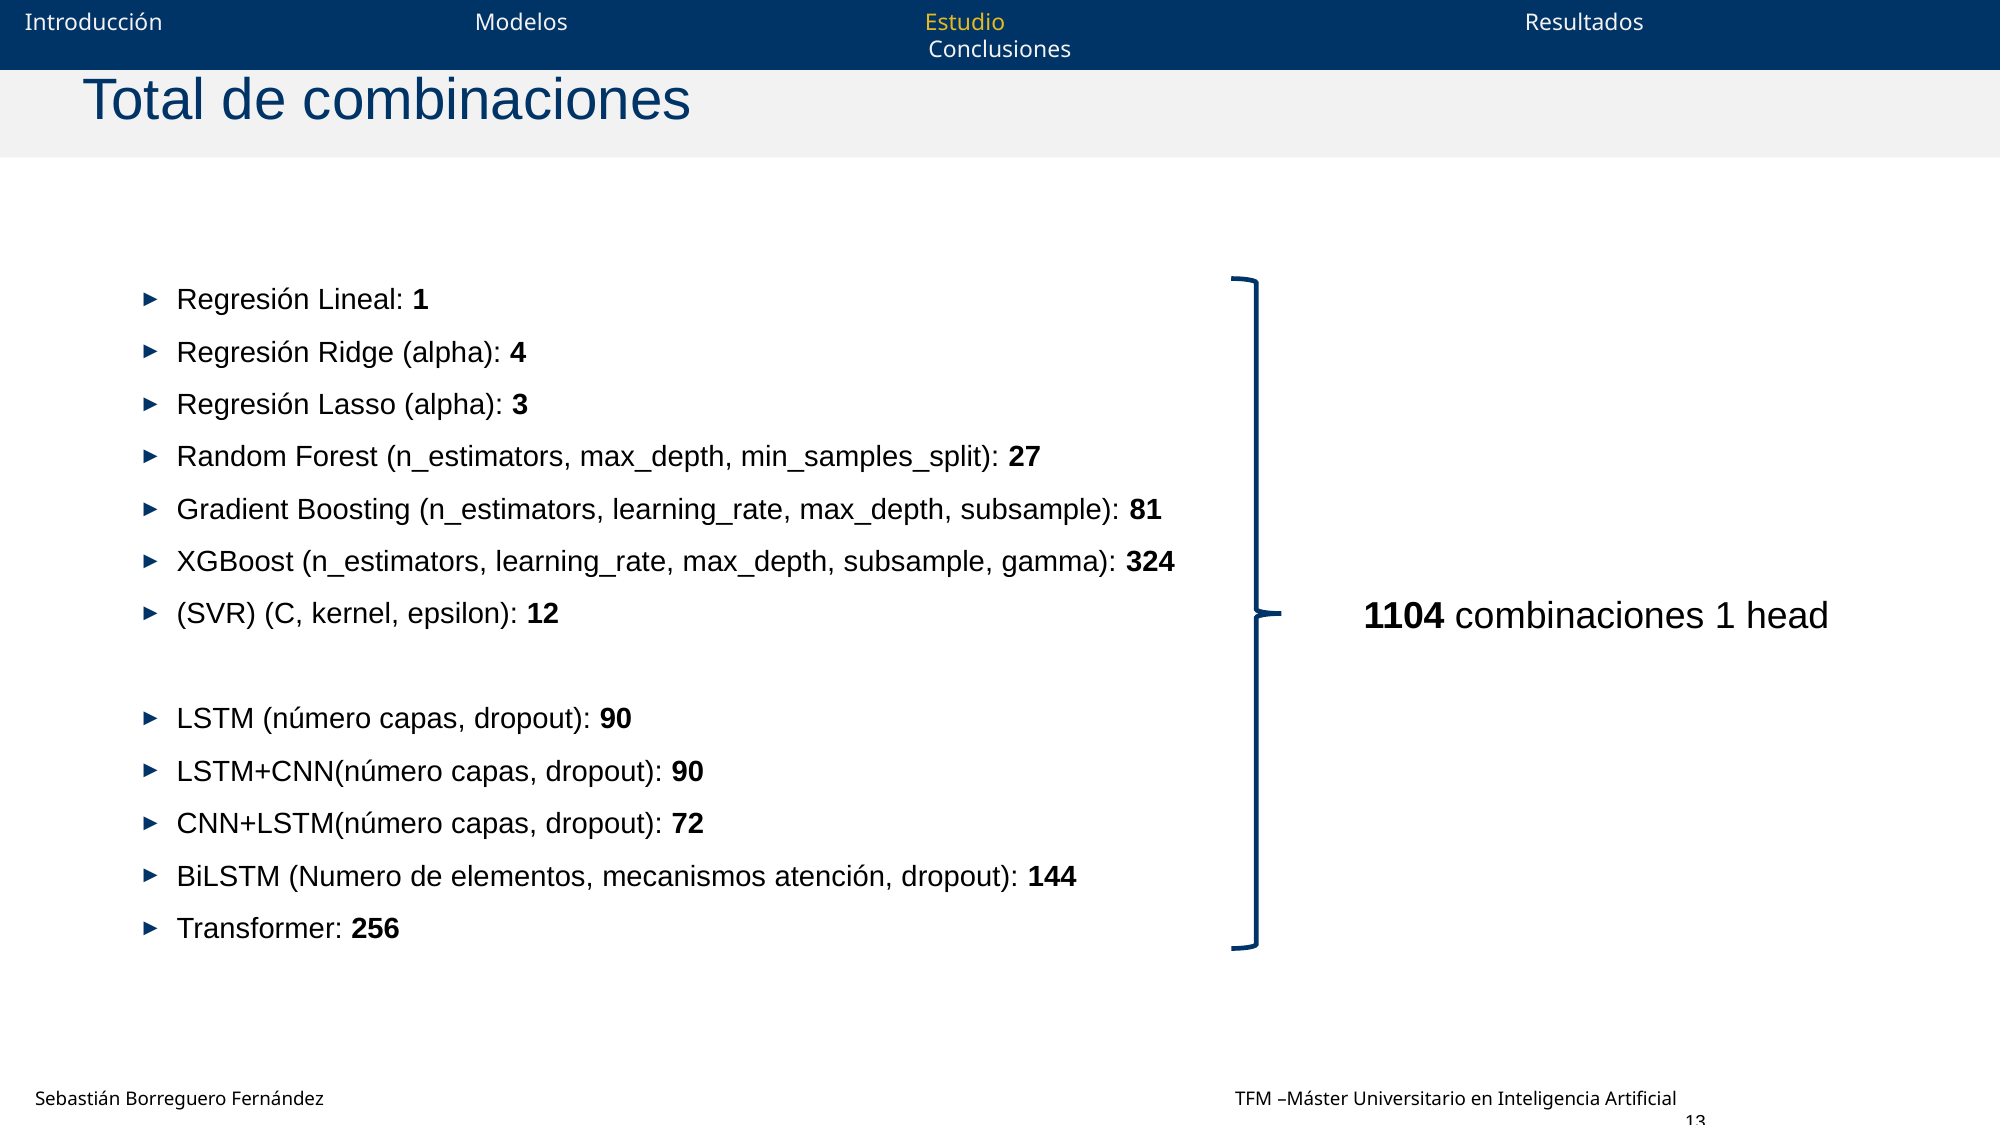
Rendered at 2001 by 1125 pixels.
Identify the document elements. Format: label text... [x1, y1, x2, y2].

text_box 1104 combinaciones 1 head [1348, 583, 1933, 643]
text_box Introducción Modelos Estudio Resultados Conclusiones [0, 0, 2000, 70]
text_box [1231, 278, 1282, 950]
text_box Regresión Lineal: 1 Regresión Ridge (alpha): 4 Regresión Lasso (alpha): 3 Random Forest (n_estimators, max_depth, min_samples_split): 27 Gradient Boosting (n_estimators, learning_rate, max_depth, subsample): 81 XGBoost (n_estimators, learning_rate, max_depth, subsample, gamma): 324 (SVR) (C, kernel, epsilon): 12 LSTM (número capas, dropout): 90 LSTM+CNN(número capas, dropout): 90 CNN+LSTM(número capas, dropout): 72 BiLSTM (Numero de elementos, mecanismos atención, dropout): 144 Transformer: 256 [124, 277, 1196, 1094]
title Total de combinaciones [67, 70, 1432, 143]
text_box Sebastián Borreguero Fernández TFM –Máster Universitario en Inteligencia Artificial 13 [0, 1093, 2000, 1125]
